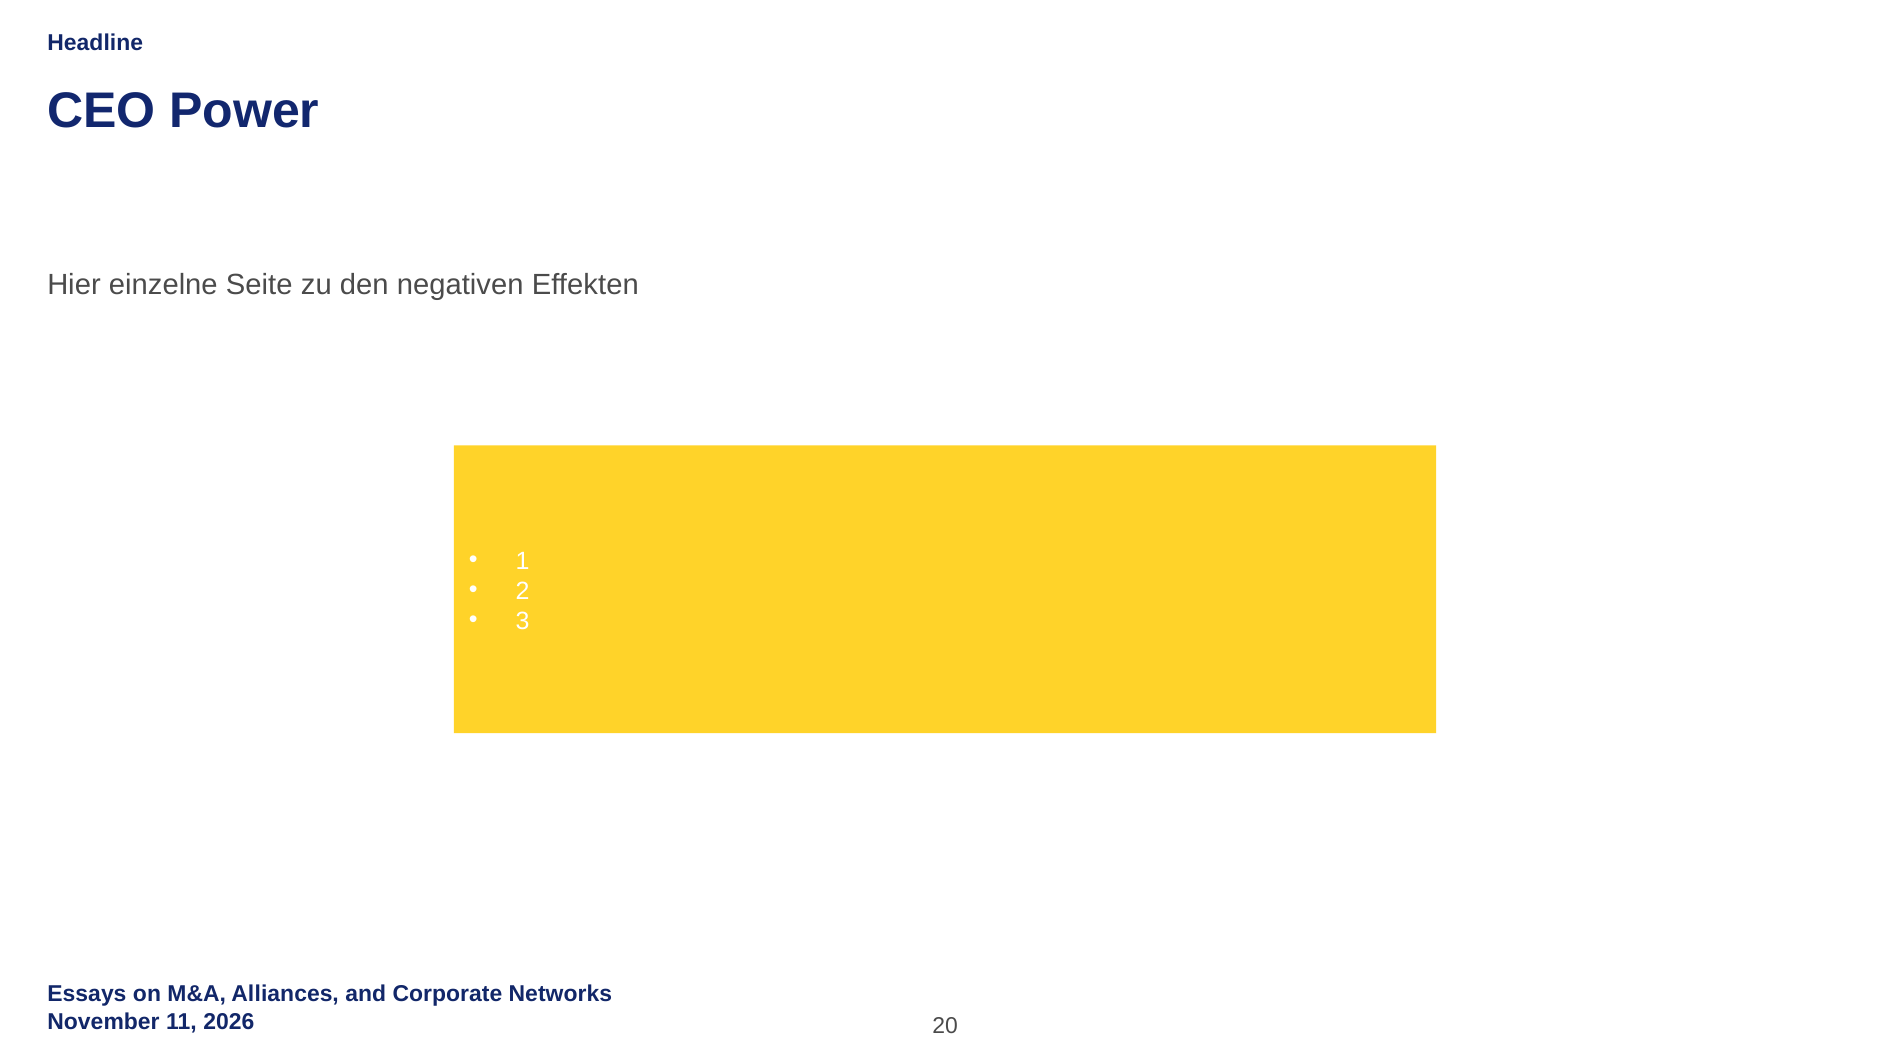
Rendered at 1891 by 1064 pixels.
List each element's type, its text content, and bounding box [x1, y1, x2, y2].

list Hier einzelne Seite zu den negativen Effekten [47, 264, 1843, 958]
footer Headline [47, 0, 1843, 56]
list CEO Power [47, 83, 1843, 193]
text_box 1 2 3 [452, 443, 1438, 735]
